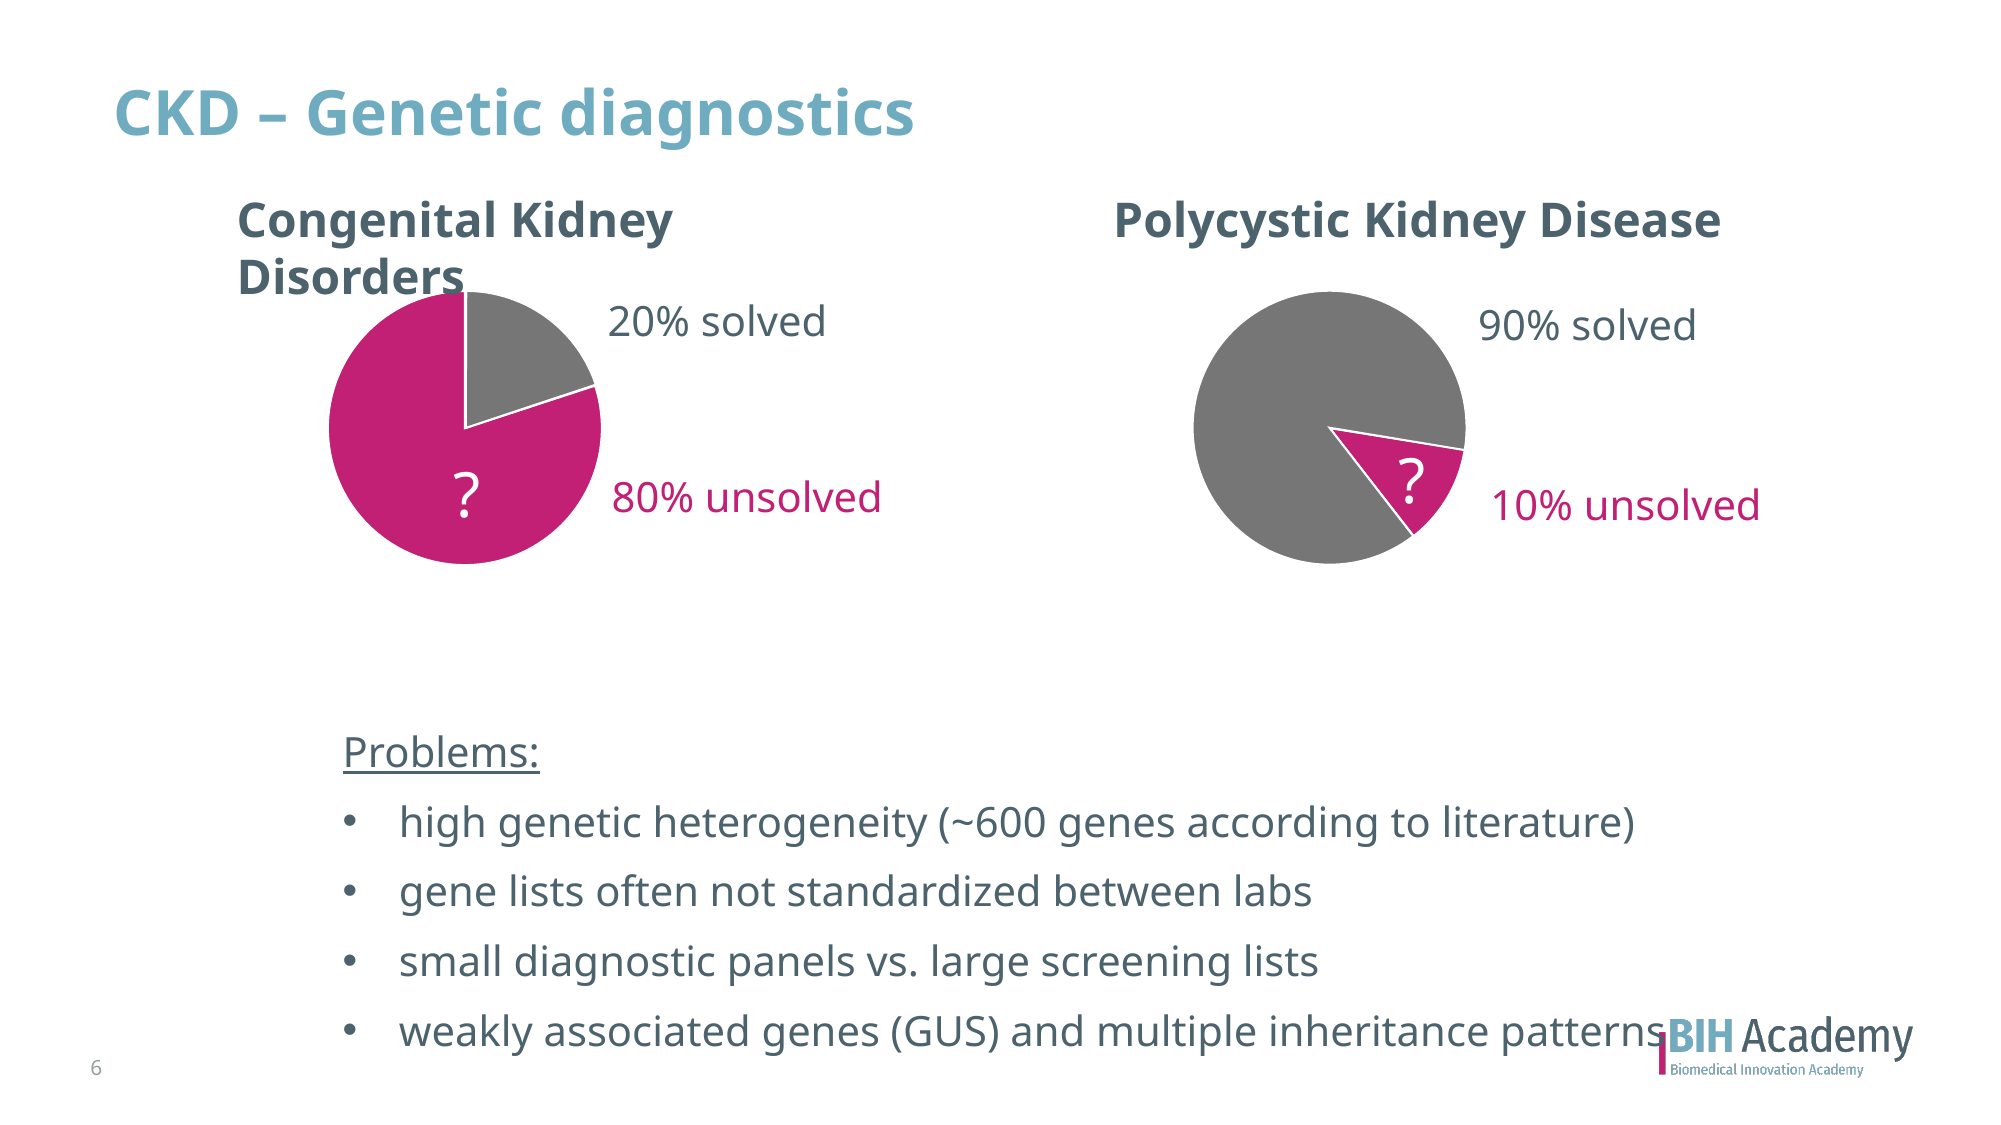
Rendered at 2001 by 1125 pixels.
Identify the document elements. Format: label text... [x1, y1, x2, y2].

text_box 20% solved [592, 287, 1087, 341]
picture [1640, 999, 1933, 1094]
slide_number 6 [90, 1046, 138, 1083]
text_box ? [439, 447, 542, 538]
text_box Polycystic Kidney Disease [1098, 182, 1779, 255]
text_box ? [1383, 433, 1486, 524]
text_box CKD – Genetic diagnostics [114, 78, 1744, 221]
text_box [1334, 430, 1383, 493]
text_box 10% unsolved [1475, 471, 1970, 525]
text_box [464, 312, 598, 430]
text_box [326, 312, 603, 567]
text_box 80% unsolved [596, 463, 1091, 517]
text_box [1191, 289, 1468, 566]
text_box [1407, 524, 1429, 538]
text_box 90% solved [1463, 291, 1958, 345]
text_box Problems: high genetic heterogeneity (~600 genes according to literature) gene lists often not standardized between labs small diagnostic panels vs. large screening lists weakly associated genes (GUS) and multiple inheritance patterns [327, 711, 1744, 1083]
text_box Congenital Kidney Disorders [221, 221, 902, 312]
